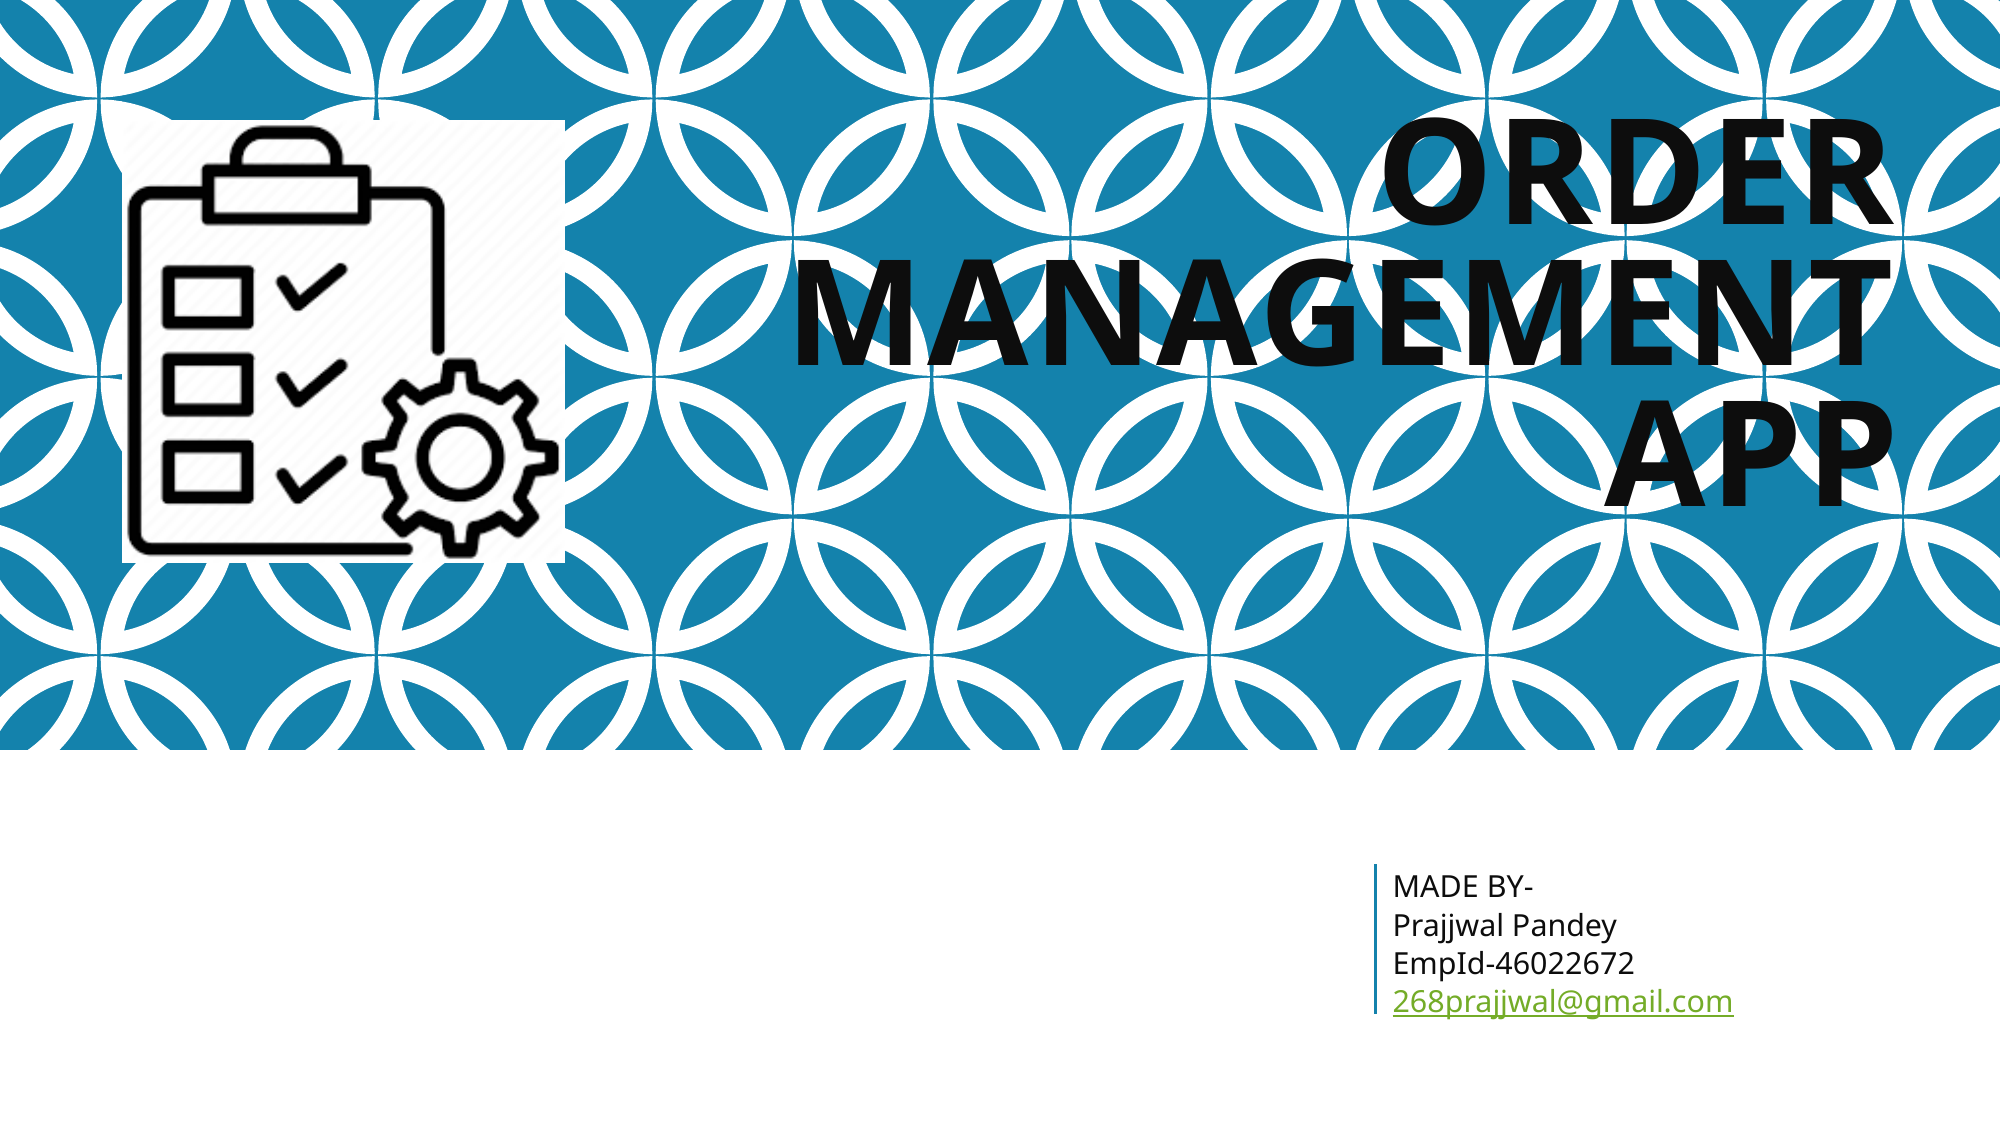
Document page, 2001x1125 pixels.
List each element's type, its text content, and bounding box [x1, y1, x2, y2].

subtitle MADE BY- Prajjwal Pandey EmpId-46022672 268prajjwal@gmail.com [1377, 859, 2000, 1033]
title Order Management App [466, 103, 1914, 543]
picture [121, 120, 566, 564]
